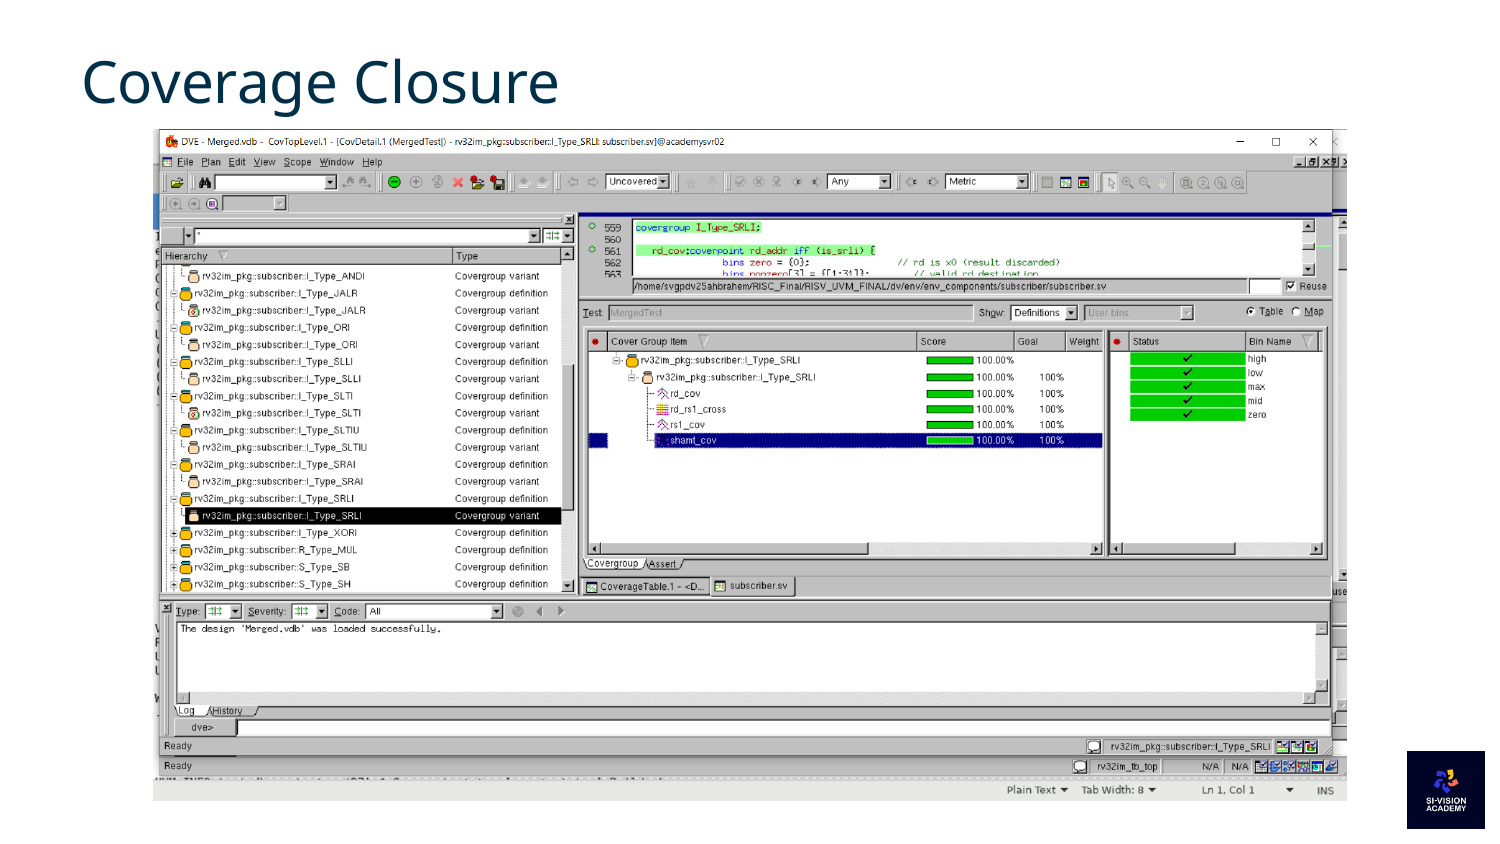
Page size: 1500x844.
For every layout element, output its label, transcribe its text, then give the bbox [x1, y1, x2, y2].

title Coverage Closure [69, 0, 925, 123]
picture [152, 129, 1348, 802]
picture [1407, 751, 1485, 829]
